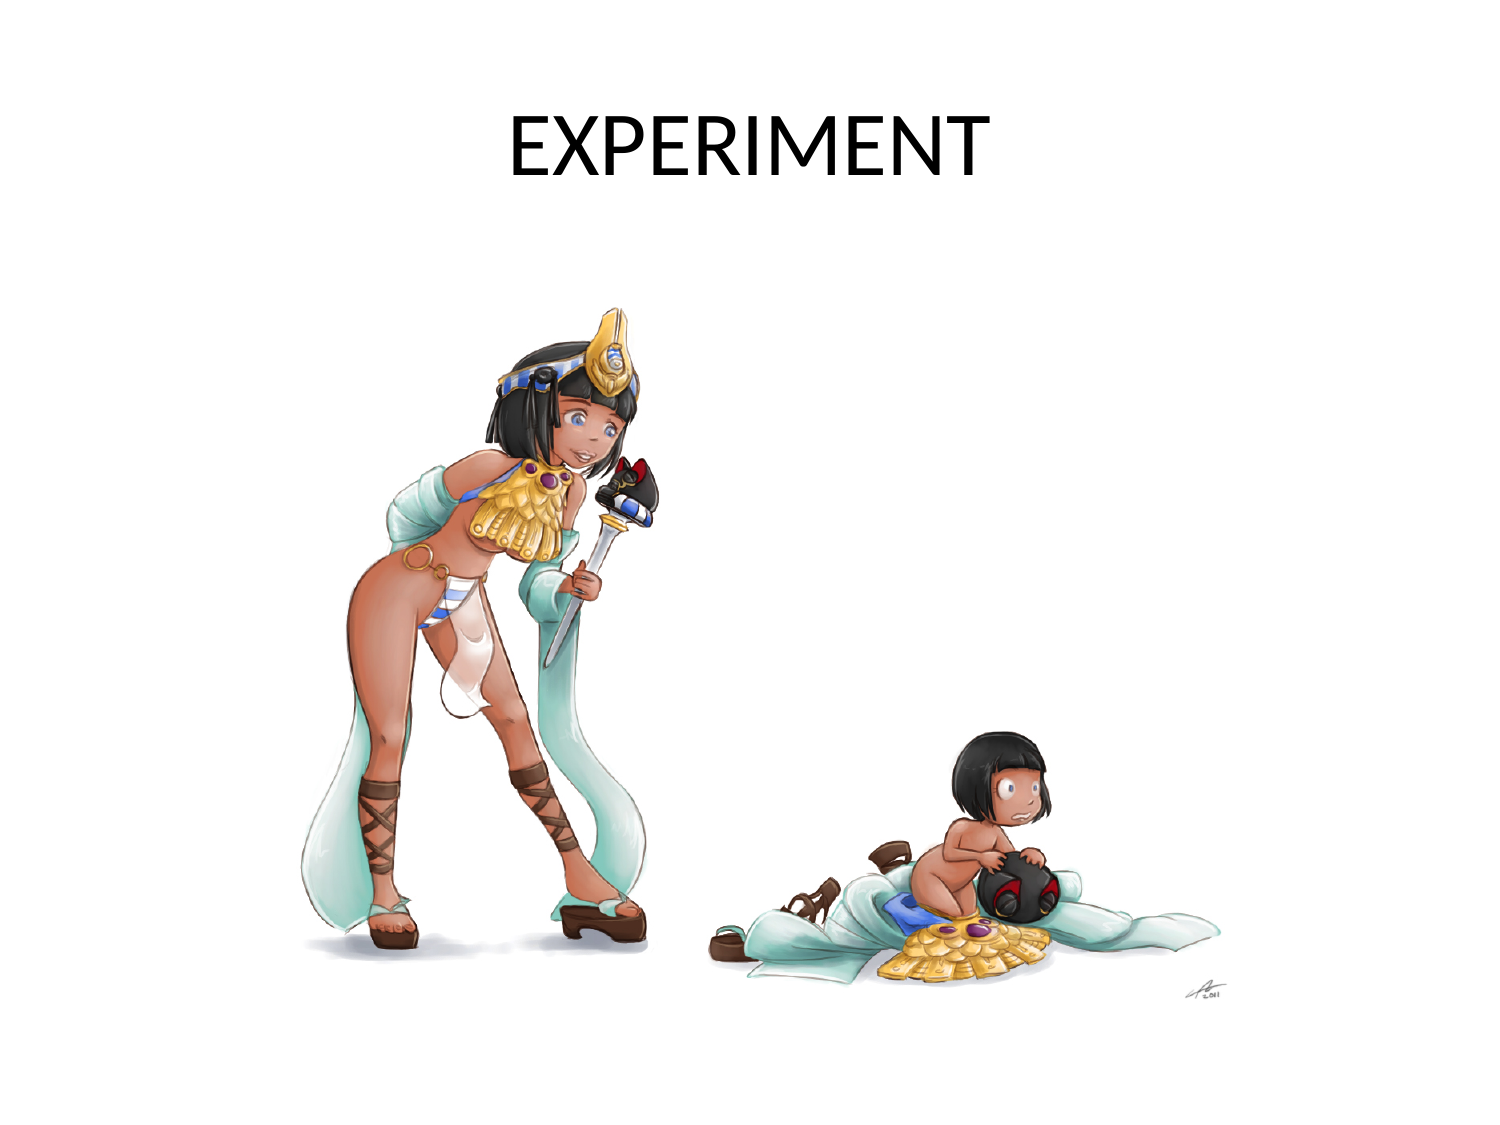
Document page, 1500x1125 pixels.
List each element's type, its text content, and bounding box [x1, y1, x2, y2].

title EXPERIMENT [75, 45, 1425, 233]
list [257, 262, 1243, 1006]
